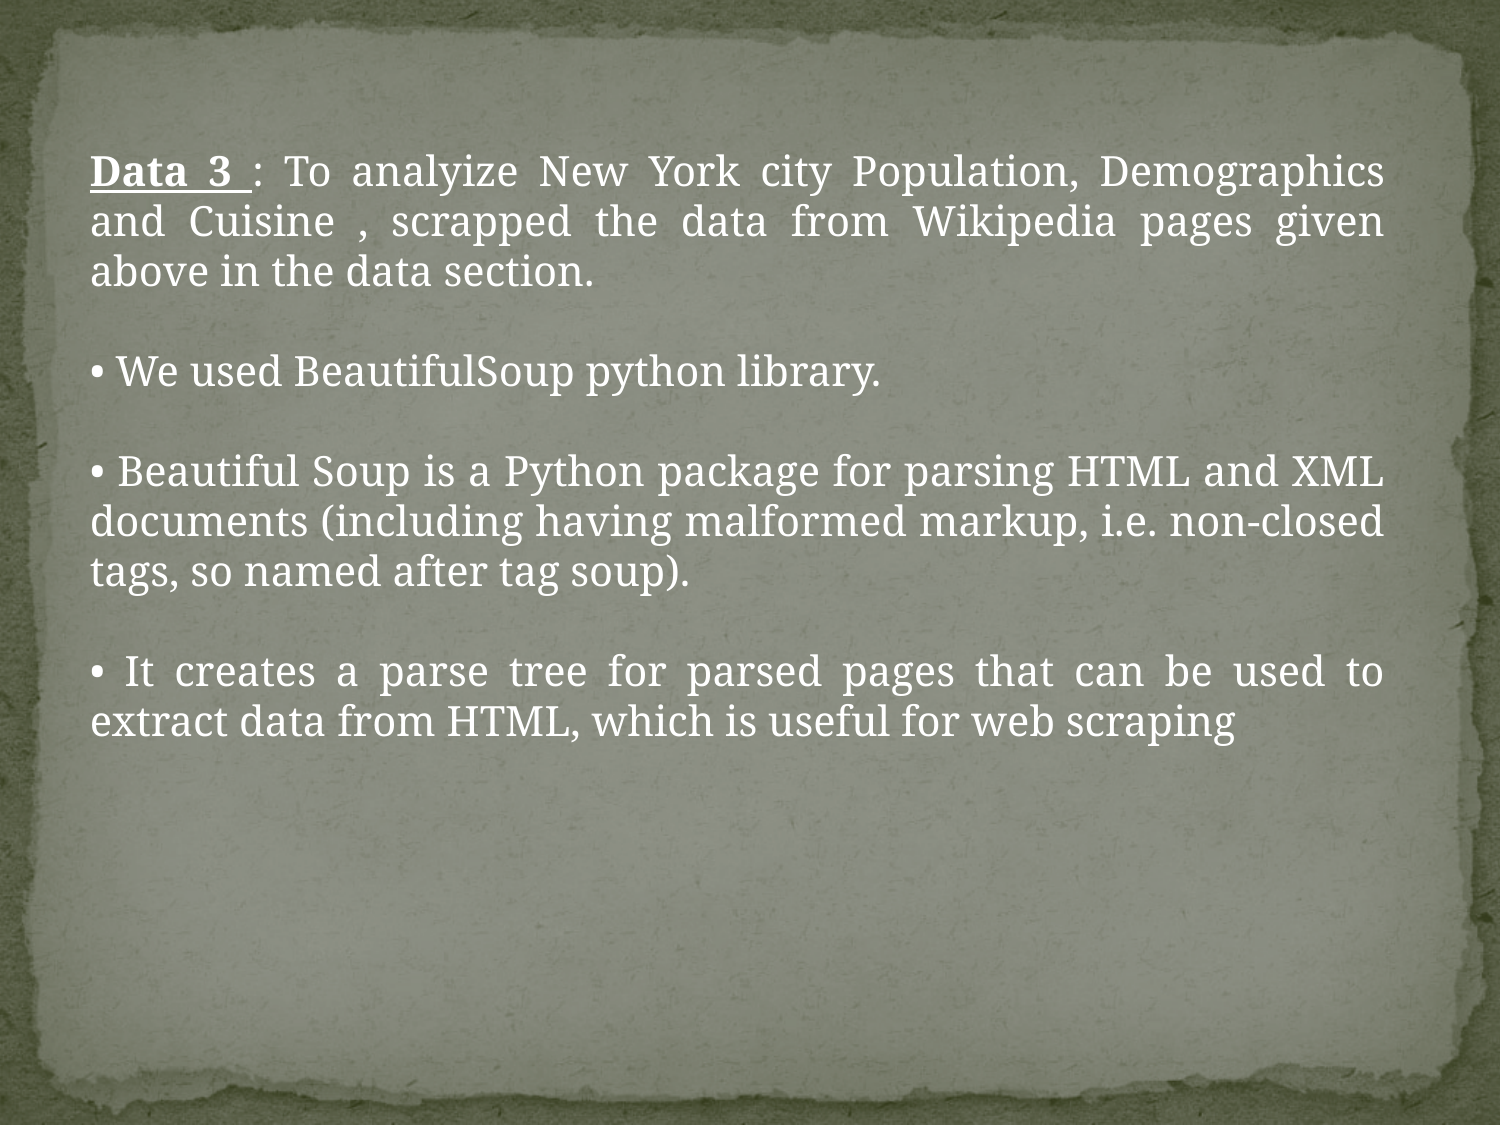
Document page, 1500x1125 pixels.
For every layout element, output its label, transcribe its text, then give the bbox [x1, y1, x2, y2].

text_box Data 3 : To analyize New York city Population, Demographics and Cuisine , scrapped the data from Wikipedia pages given above in the data section. • We used BeautifulSoup python library. • Beautiful Soup is a Python package for parsing HTML and XML documents (including having malformed markup, i.e. non-closed tags, so named after tag soup). • It creates a parse tree for parsed pages that can be used to extract data from HTML, which is useful for web scraping [75, 137, 1400, 753]
